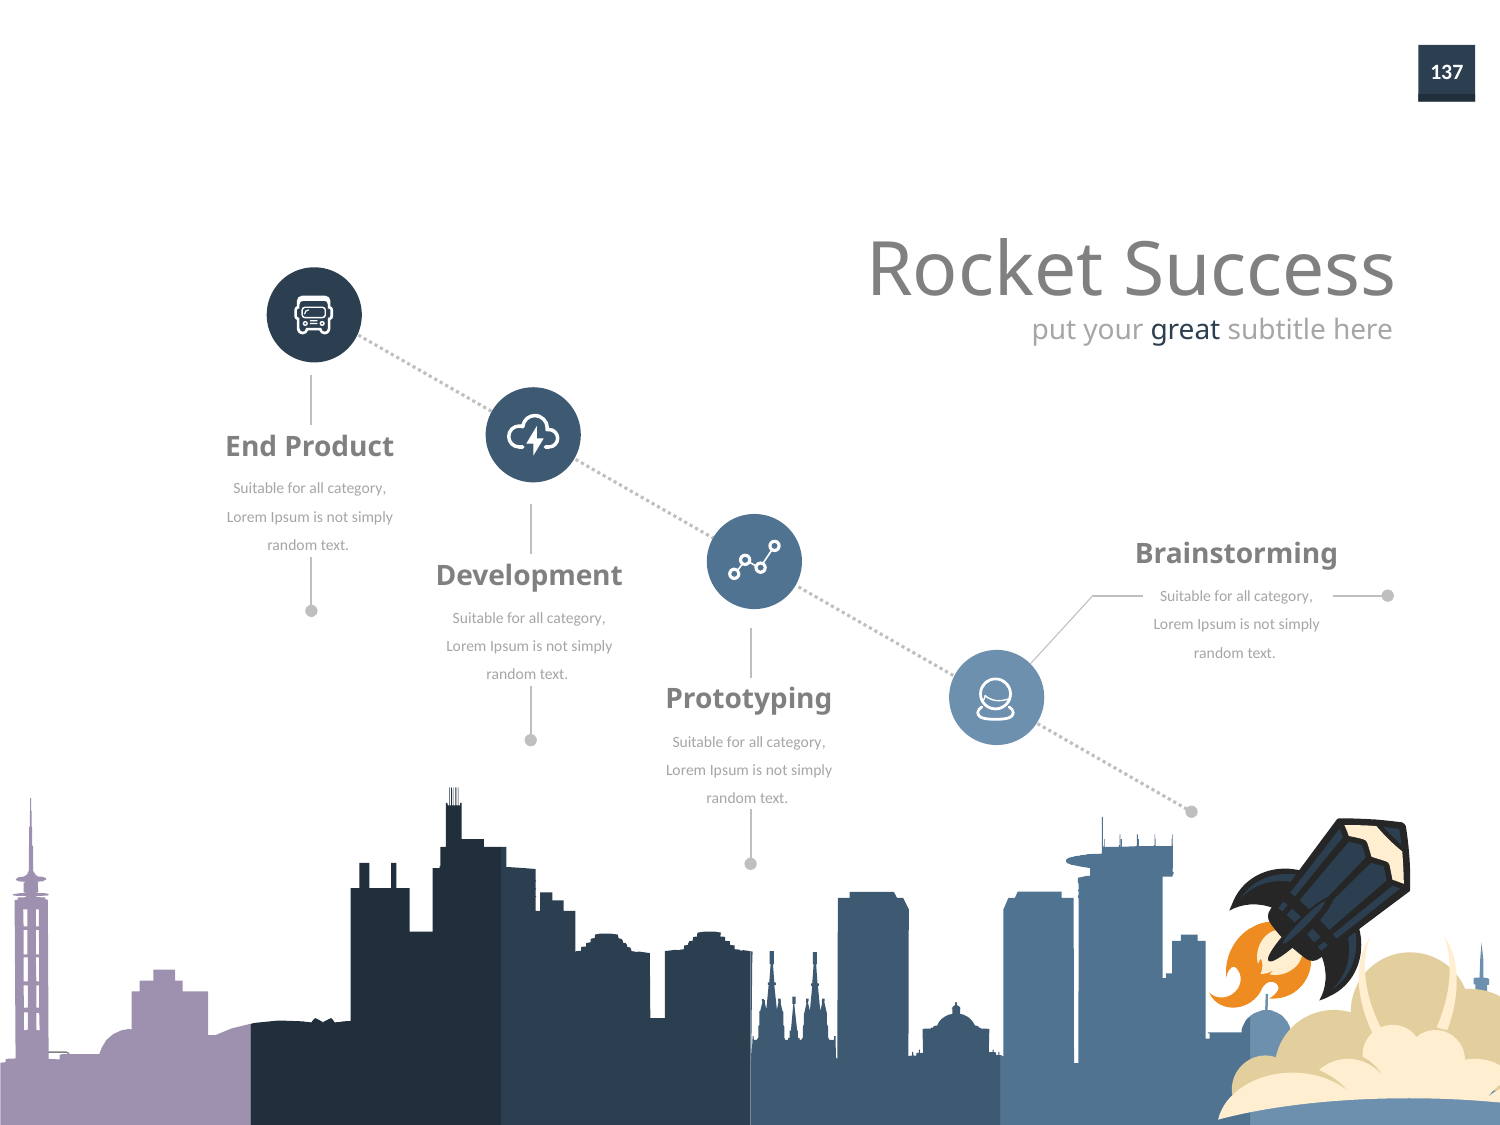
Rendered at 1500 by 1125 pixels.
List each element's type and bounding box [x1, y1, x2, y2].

text_box [0, 213, 1500, 1125]
